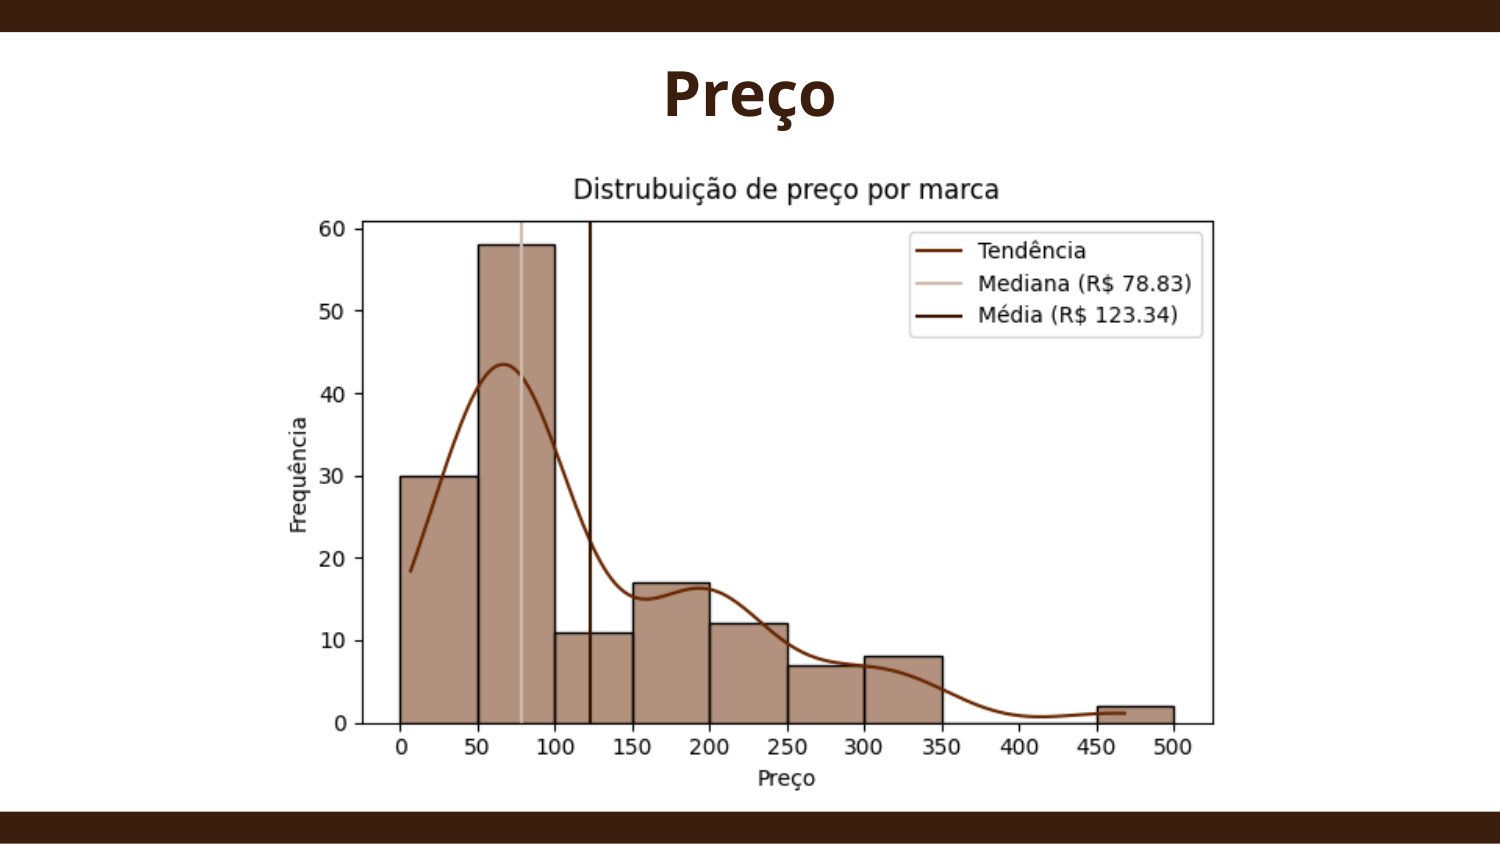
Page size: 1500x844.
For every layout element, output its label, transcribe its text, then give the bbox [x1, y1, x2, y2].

text_box [0, 0, 1500, 33]
text_box [0, 811, 1500, 844]
picture [281, 171, 1219, 798]
title Preço [51, 39, 1449, 134]
